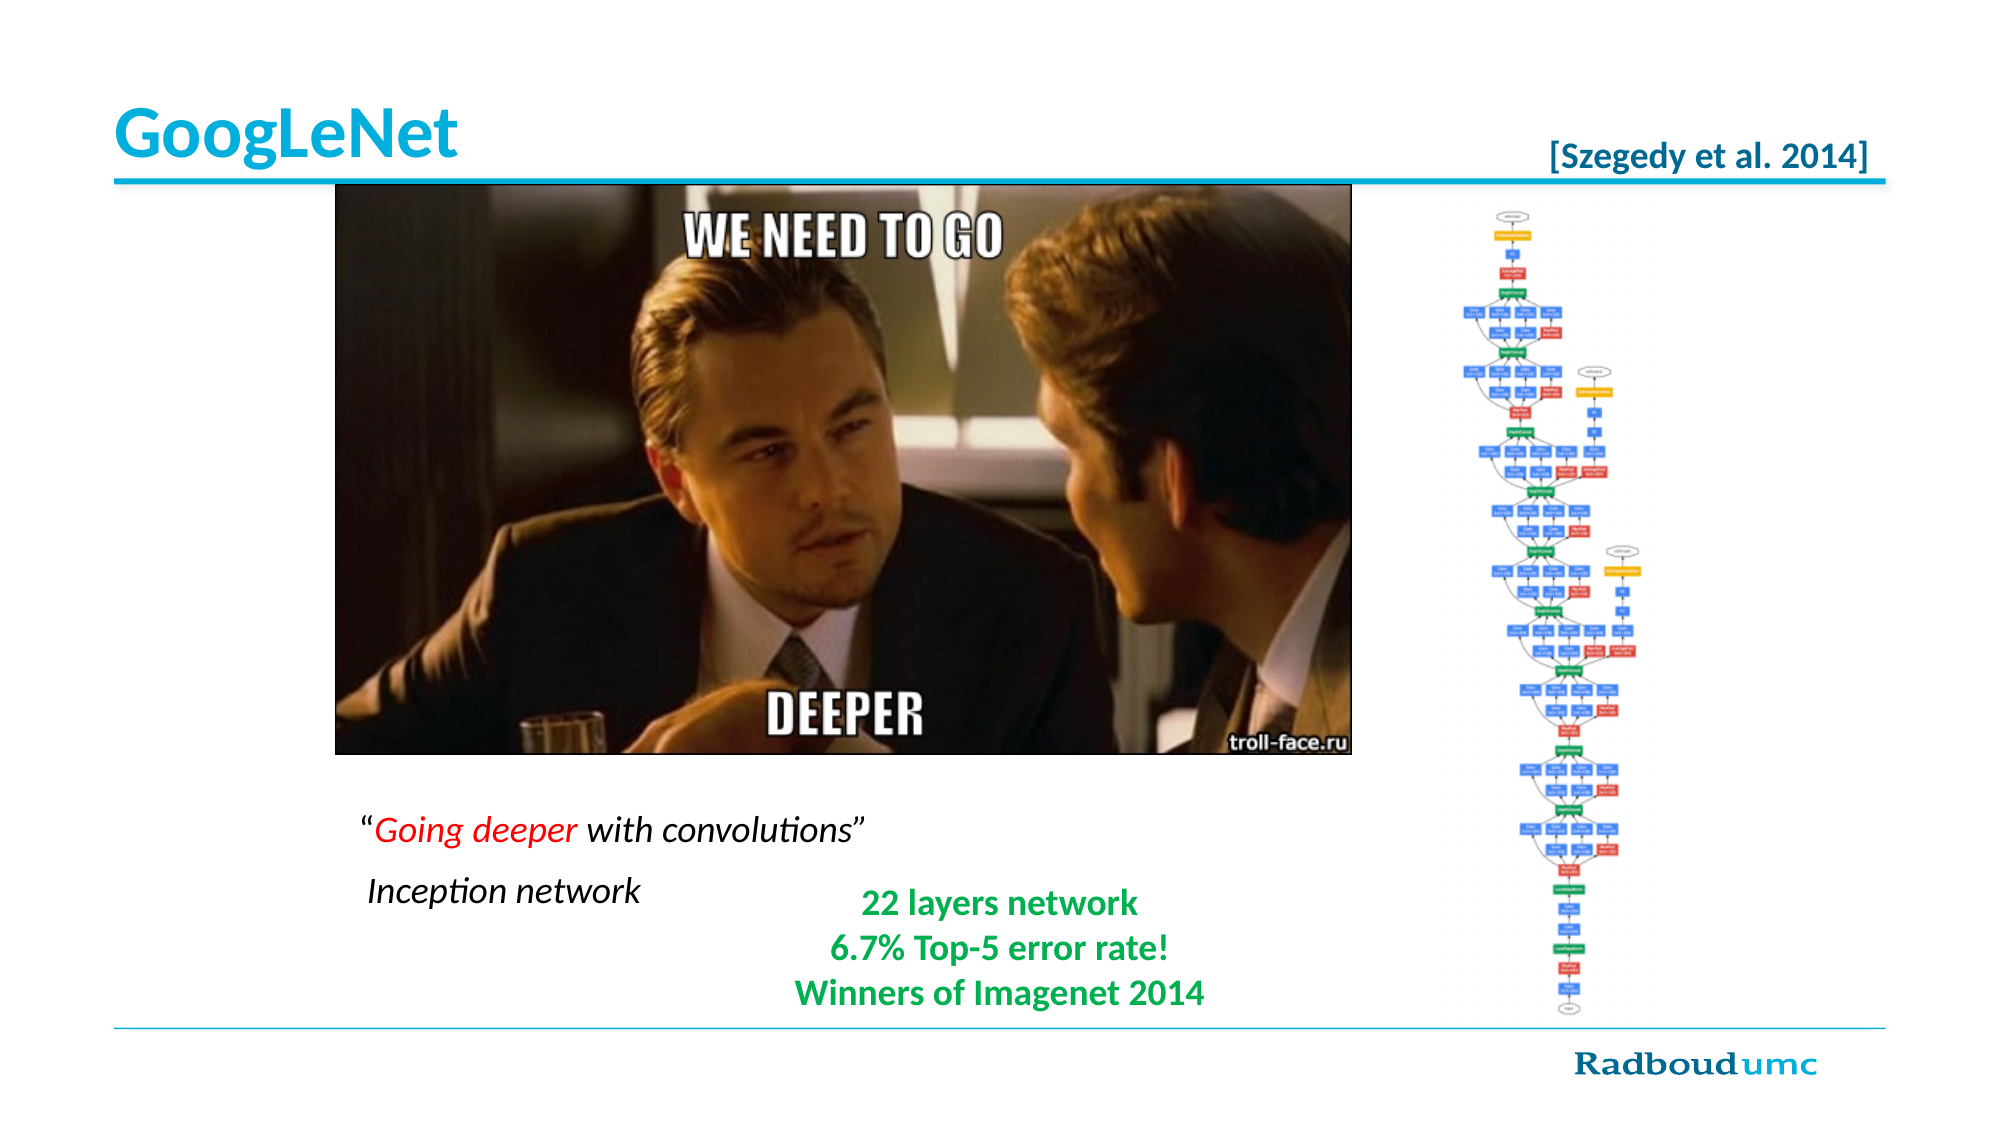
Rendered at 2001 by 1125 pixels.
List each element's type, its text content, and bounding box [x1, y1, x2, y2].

text_box Winners of Imagenet 2014 [779, 960, 1221, 1021]
picture [335, 185, 1964, 1023]
text_box [Szegedy et al. 2014] [1534, 123, 1885, 184]
title GoogLeNet [114, 85, 1886, 173]
text_box 22 layers network [846, 870, 1154, 915]
text_box 6.7% Top-5 error rate! [815, 915, 1185, 976]
text_box “Going deeper with convolutions” [343, 797, 884, 858]
text_box Inception network [352, 858, 656, 919]
